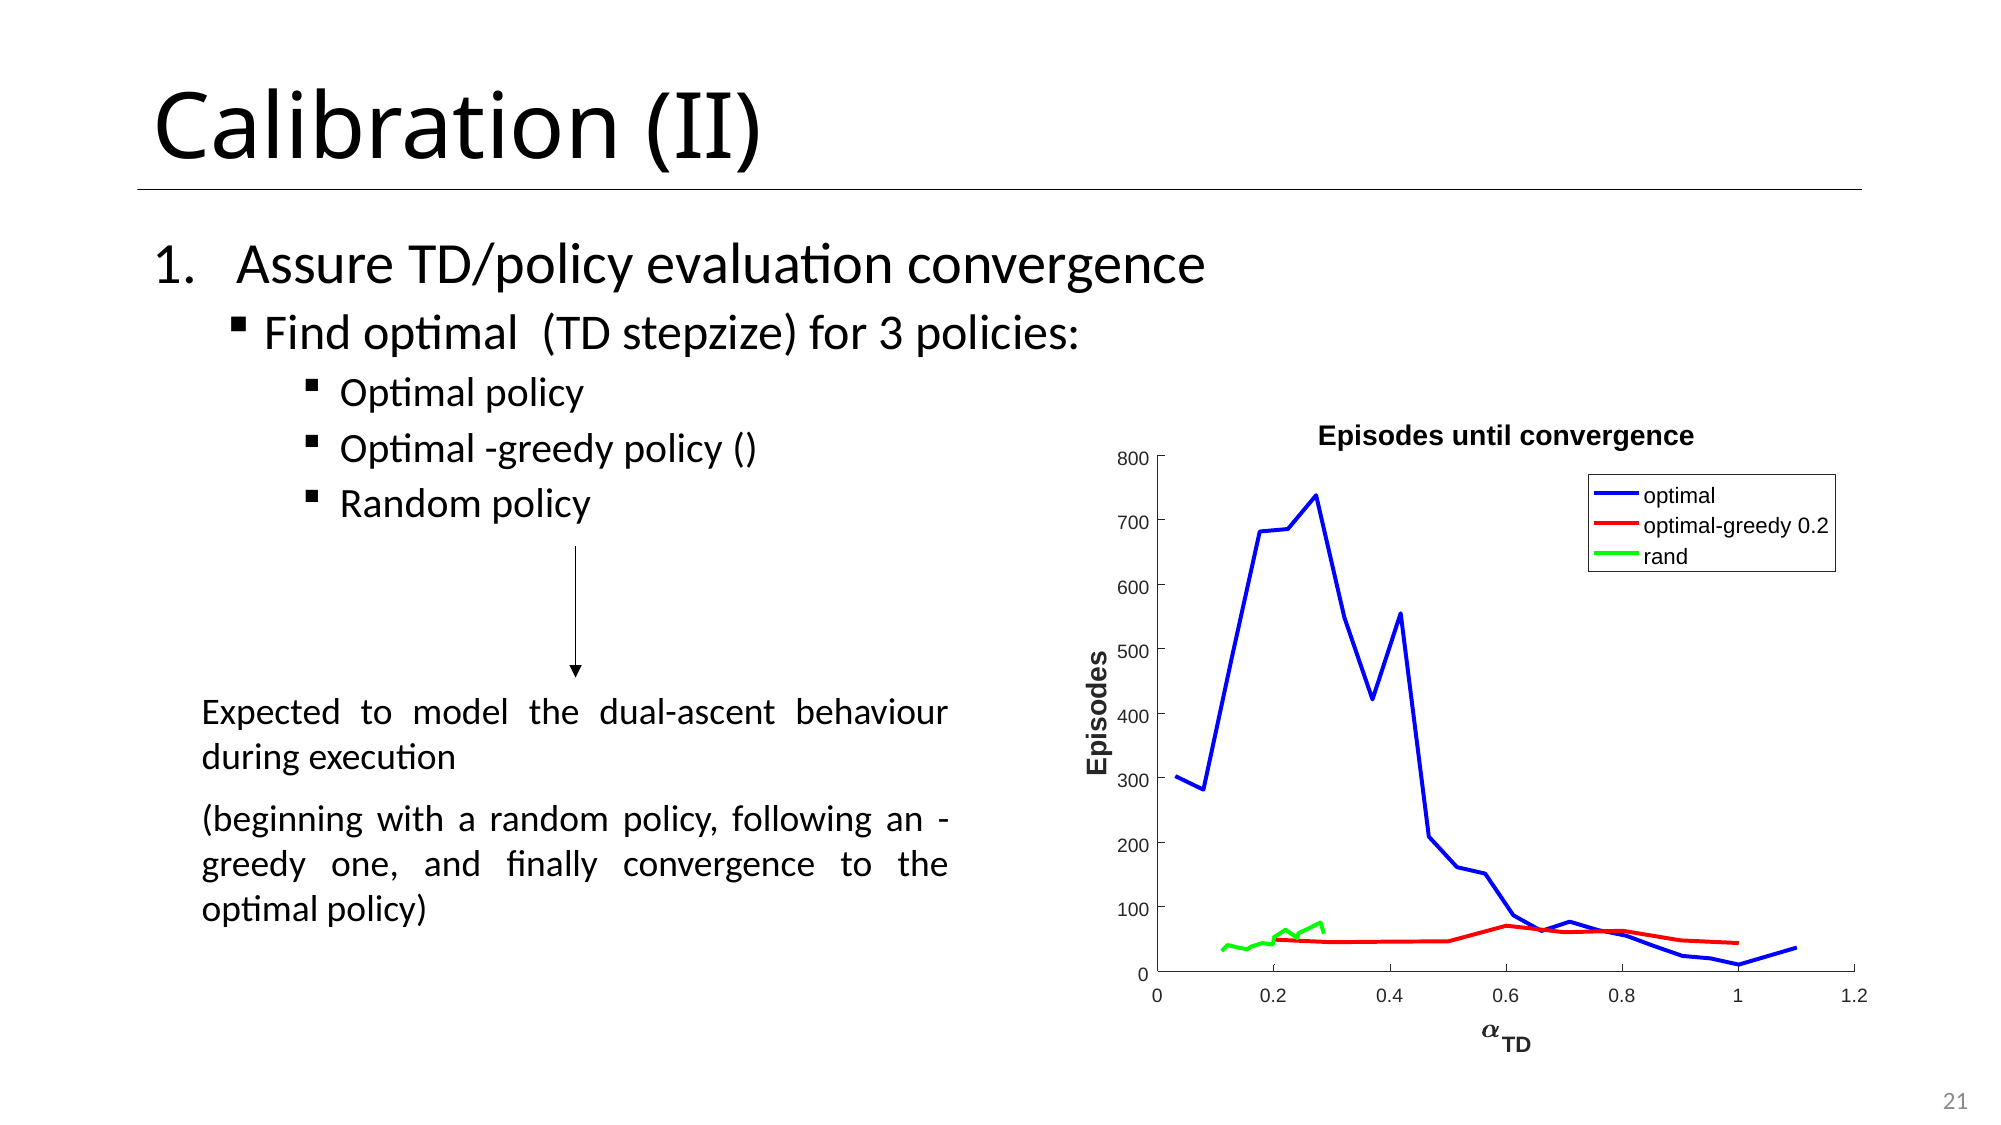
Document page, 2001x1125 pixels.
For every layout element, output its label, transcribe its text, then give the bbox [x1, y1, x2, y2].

title Calibration (II) [137, 19, 1863, 238]
slide_number 21 [1533, 1069, 1984, 1125]
picture [1040, 406, 1939, 1055]
